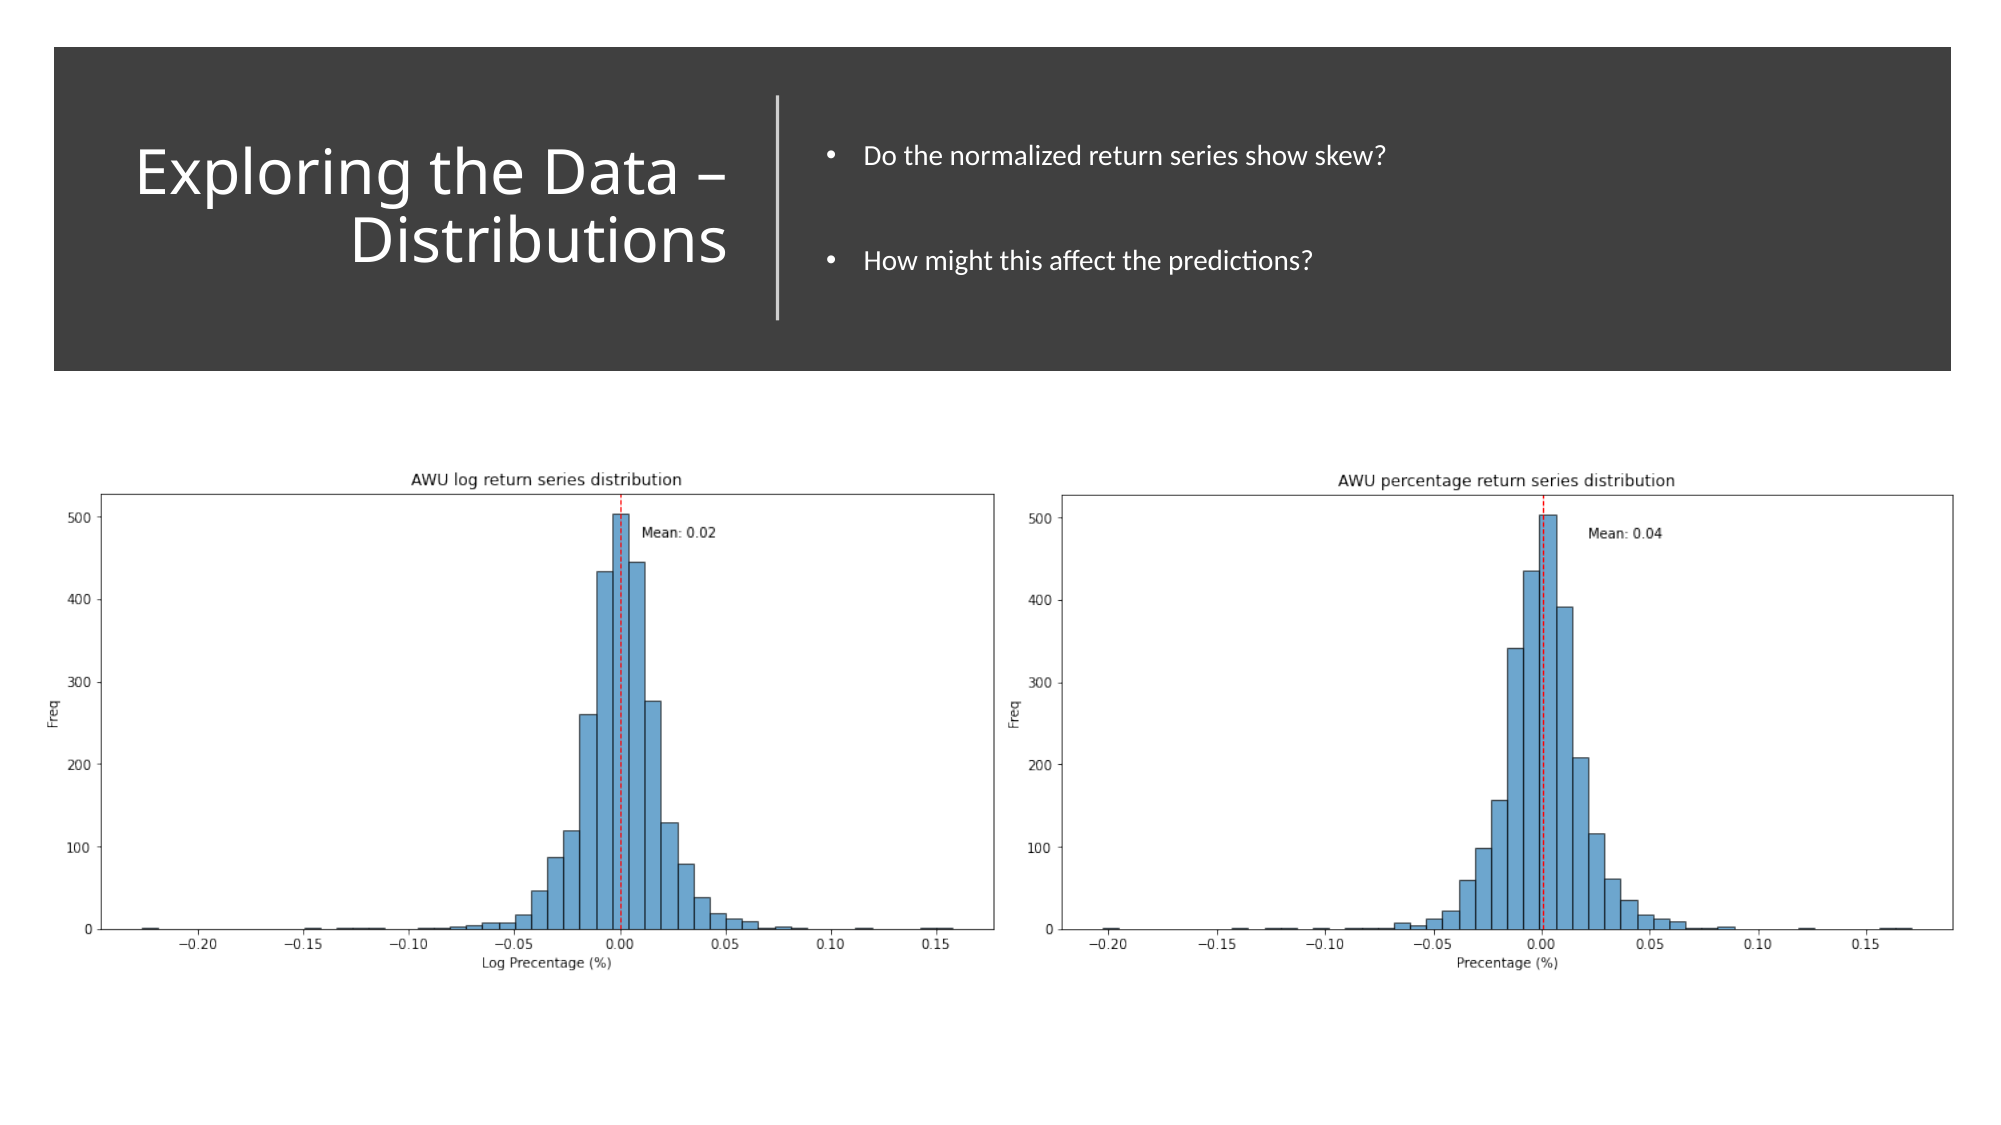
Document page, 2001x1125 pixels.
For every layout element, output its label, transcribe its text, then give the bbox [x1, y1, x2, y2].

title Exploring the Data – Distributions [106, 83, 744, 334]
list Do the normalized return series show skew? How might this affect the predictions? [811, 83, 1896, 334]
text_box [63, 57, 1942, 361]
picture [38, 463, 1962, 980]
